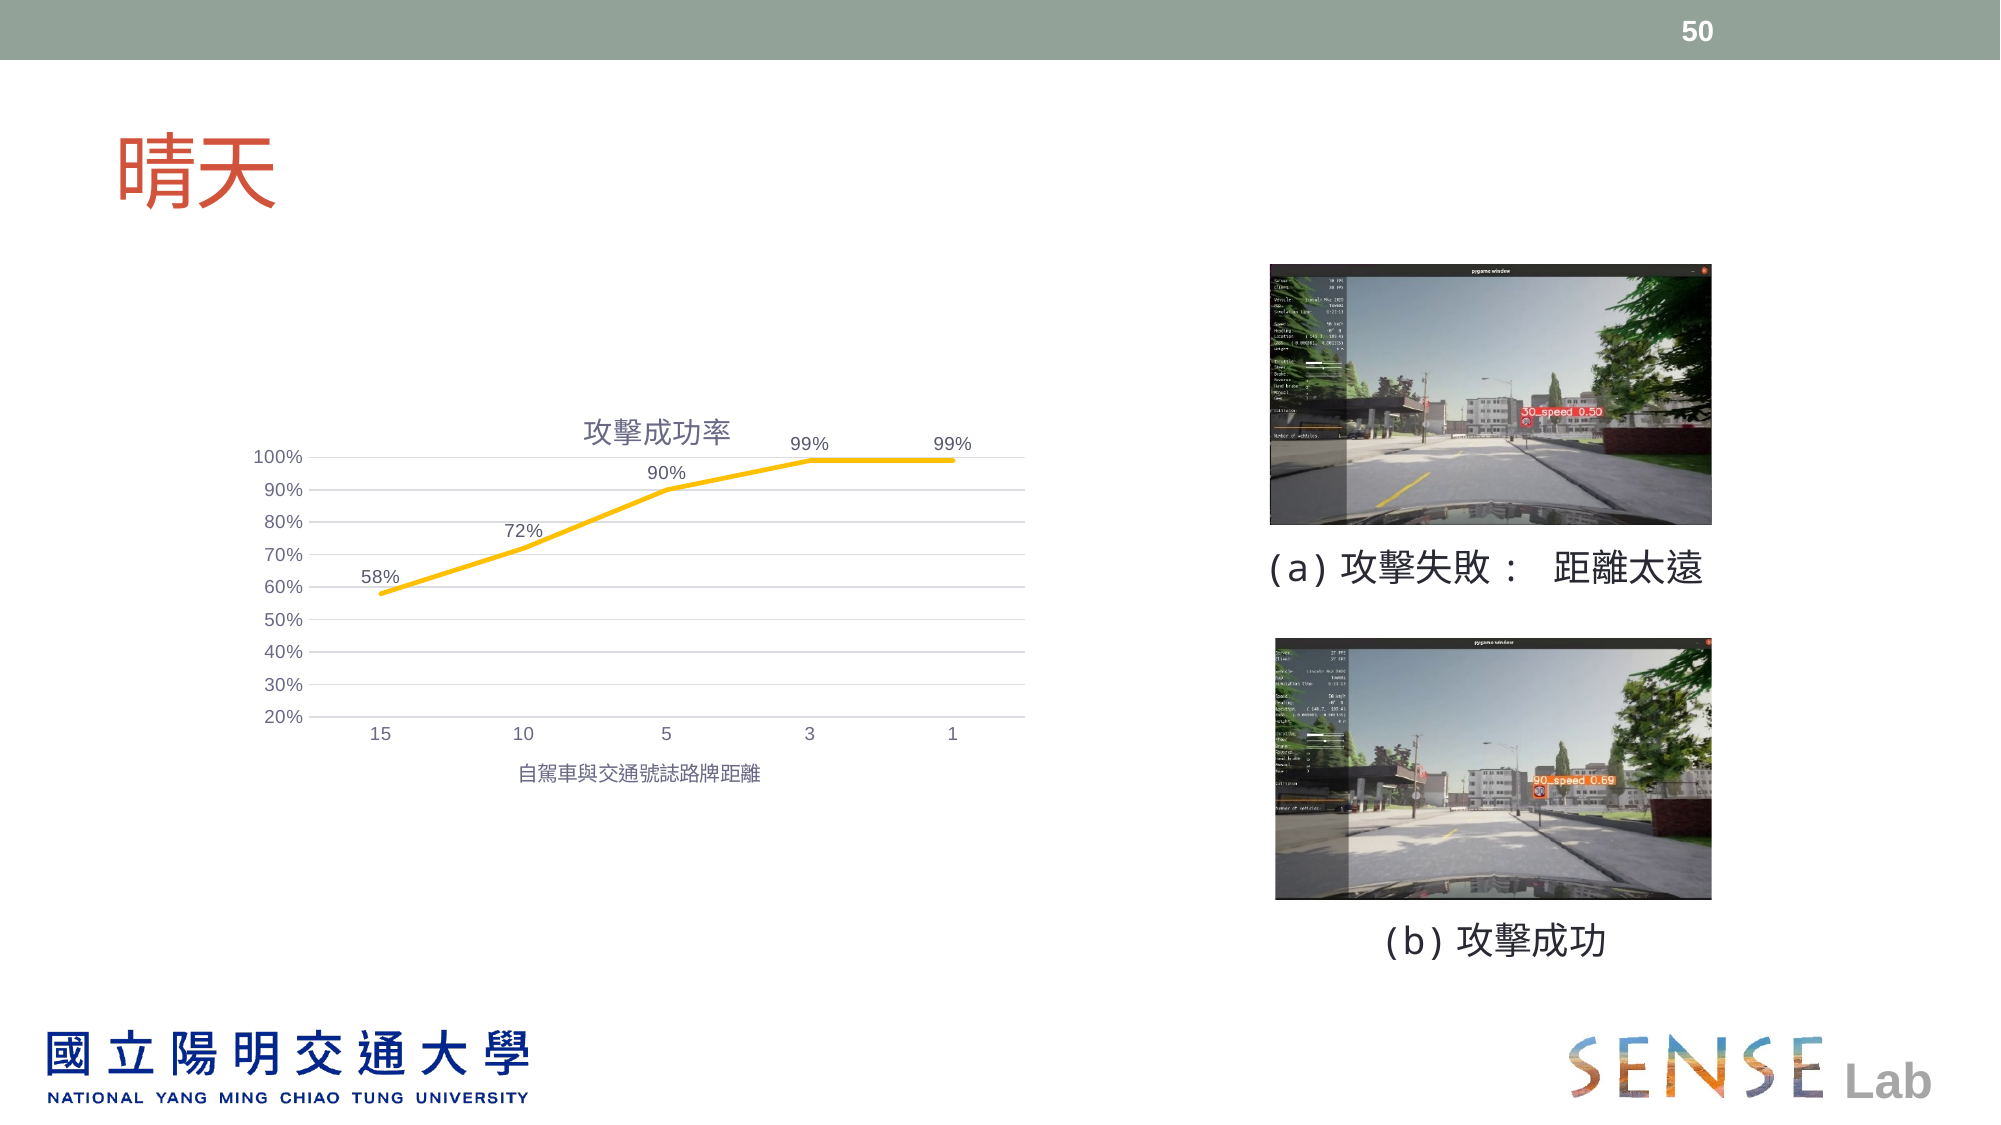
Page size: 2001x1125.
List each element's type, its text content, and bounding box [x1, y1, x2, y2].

text_box (b)攻擊成功 [1365, 909, 1622, 970]
picture [1275, 638, 1712, 900]
picture [1569, 1034, 1823, 1098]
chart [249, 400, 1050, 795]
picture [1269, 263, 1712, 525]
text_box (a)攻擊失敗: 距離太遠 [1249, 536, 1719, 597]
picture [37, 1022, 538, 1110]
title 晴天 [99, 87, 1900, 250]
slide_number 50 [1666, 3, 1900, 57]
